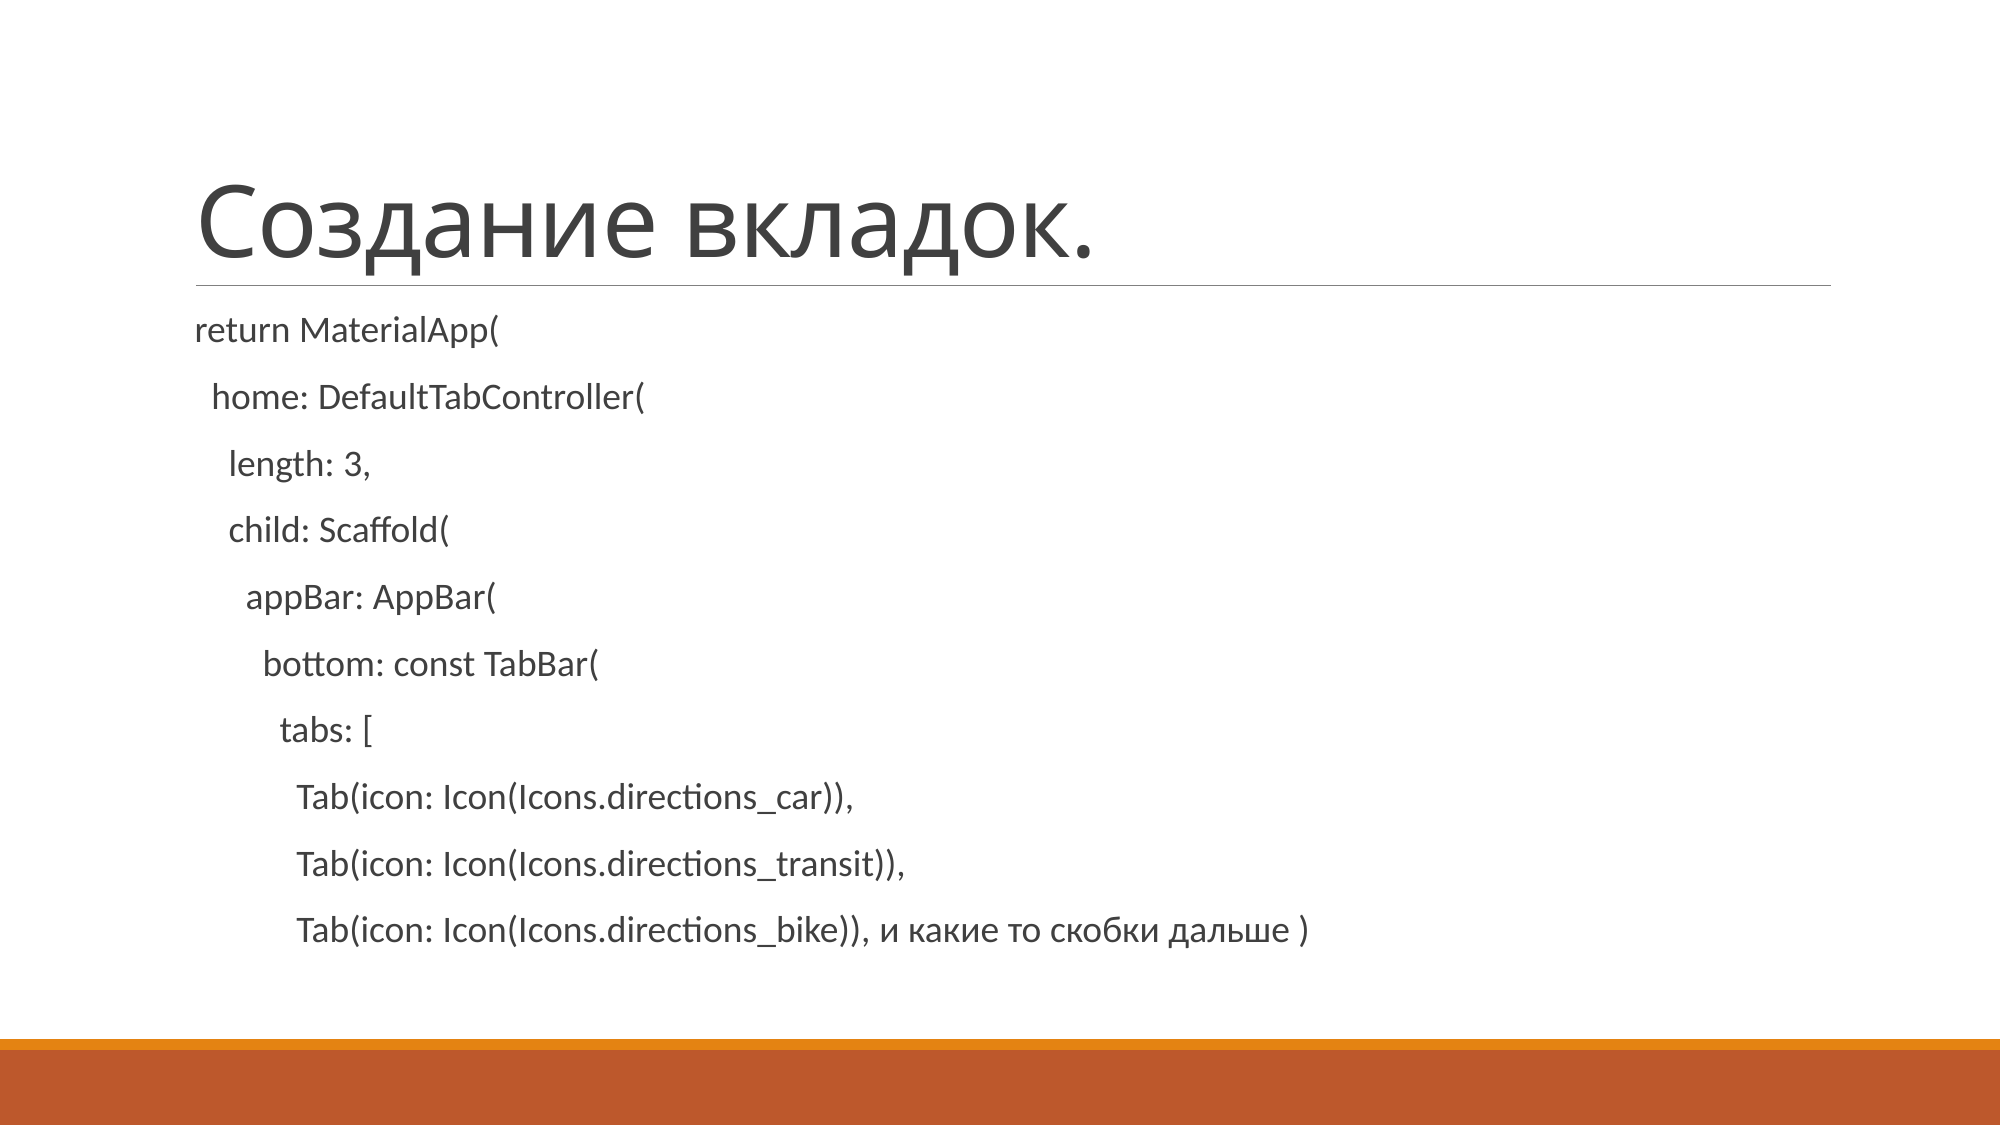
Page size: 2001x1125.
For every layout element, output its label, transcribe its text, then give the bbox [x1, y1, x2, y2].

list return MaterialApp( home: DefaultTabController( length: 3, child: Scaffold( appBar: AppBar( bottom: const TabBar( tabs: [ Tab(icon: Icon(Icons.directions_car)), Tab(icon: Icon(Icons.directions_transit)), Tab(icon: Icon(Icons.directions_bike)), и какие то скобки дальше ) [180, 302, 1830, 963]
title Создание вкладок. [180, 47, 1830, 285]
